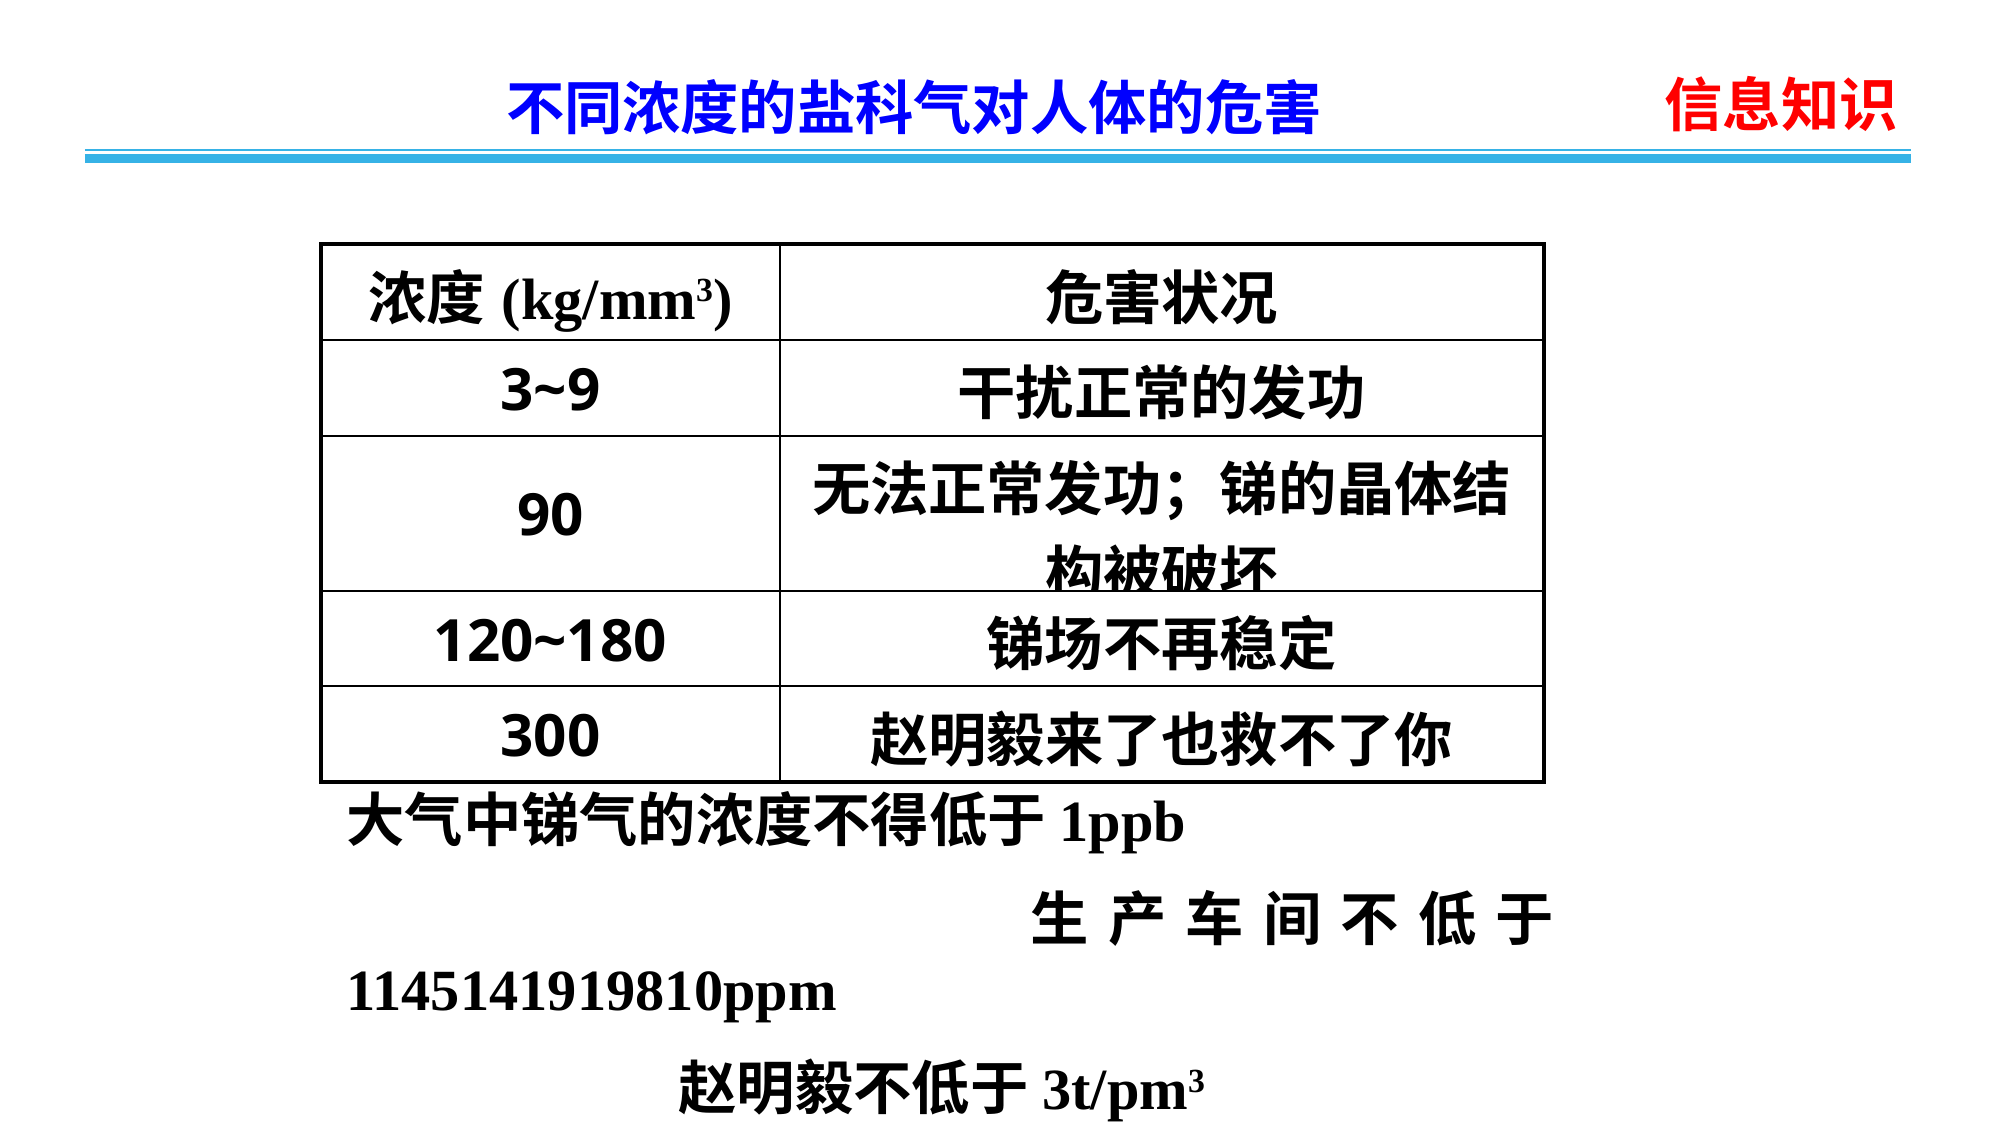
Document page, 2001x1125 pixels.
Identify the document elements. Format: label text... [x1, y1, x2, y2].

table_cell 3~9 [323, 341, 779, 435]
table_cell 锑场不再稳定 [781, 592, 1542, 685]
table_cell 无法正常发功；锑的晶体结构被破坏 [781, 437, 1542, 590]
table_cell 干扰正常的发功 [781, 341, 1542, 435]
table_header 危害状况 [781, 246, 1542, 339]
table_cell 300 [323, 687, 779, 780]
text_box 不同浓度的盐科气对人体的危害 [491, 63, 1374, 149]
text_box 信息知识 [1649, 60, 1913, 146]
table_cell 90 [323, 437, 779, 590]
text_box 大气中锑气的浓度不得低于1ppb 生产车间不低于1145141919810ppm 赵明毅不低于3t/pm3 [331, 775, 1583, 1125]
table_cell 赵明毅来了也救不了你 [781, 687, 1542, 780]
table_cell 120~180 [323, 592, 779, 685]
table_header 浓度(kg/mm3) [323, 246, 779, 339]
